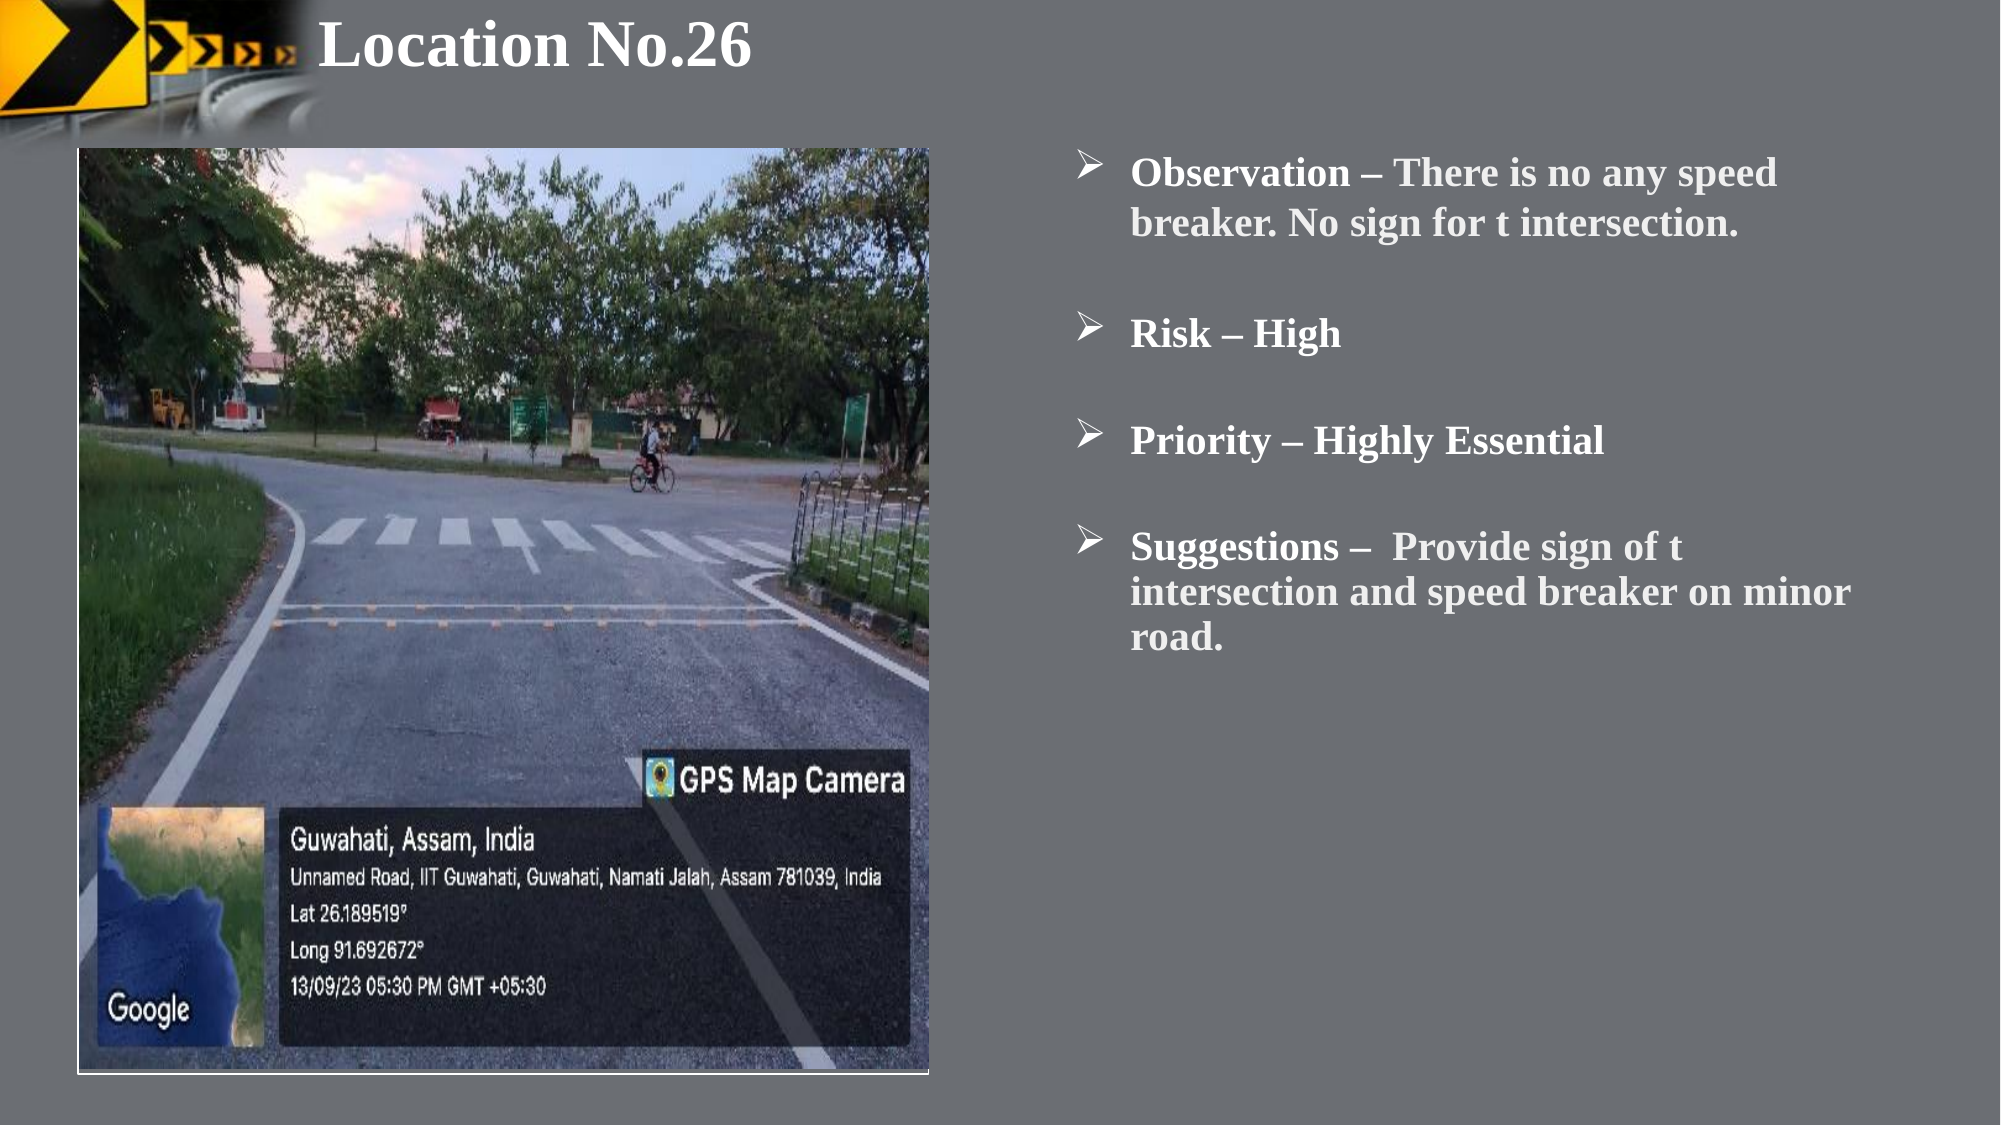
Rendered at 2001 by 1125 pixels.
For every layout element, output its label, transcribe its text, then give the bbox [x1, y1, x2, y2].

list Observation – There is no any speed breaker. No sign for t intersection. Risk – High Priority – Highly Essential Suggestions – Provide sign of t intersection and speed breaker on minor road. [1058, 136, 1888, 1064]
picture [0, 0, 2001, 1125]
title Location No.26 [303, 4, 1048, 76]
